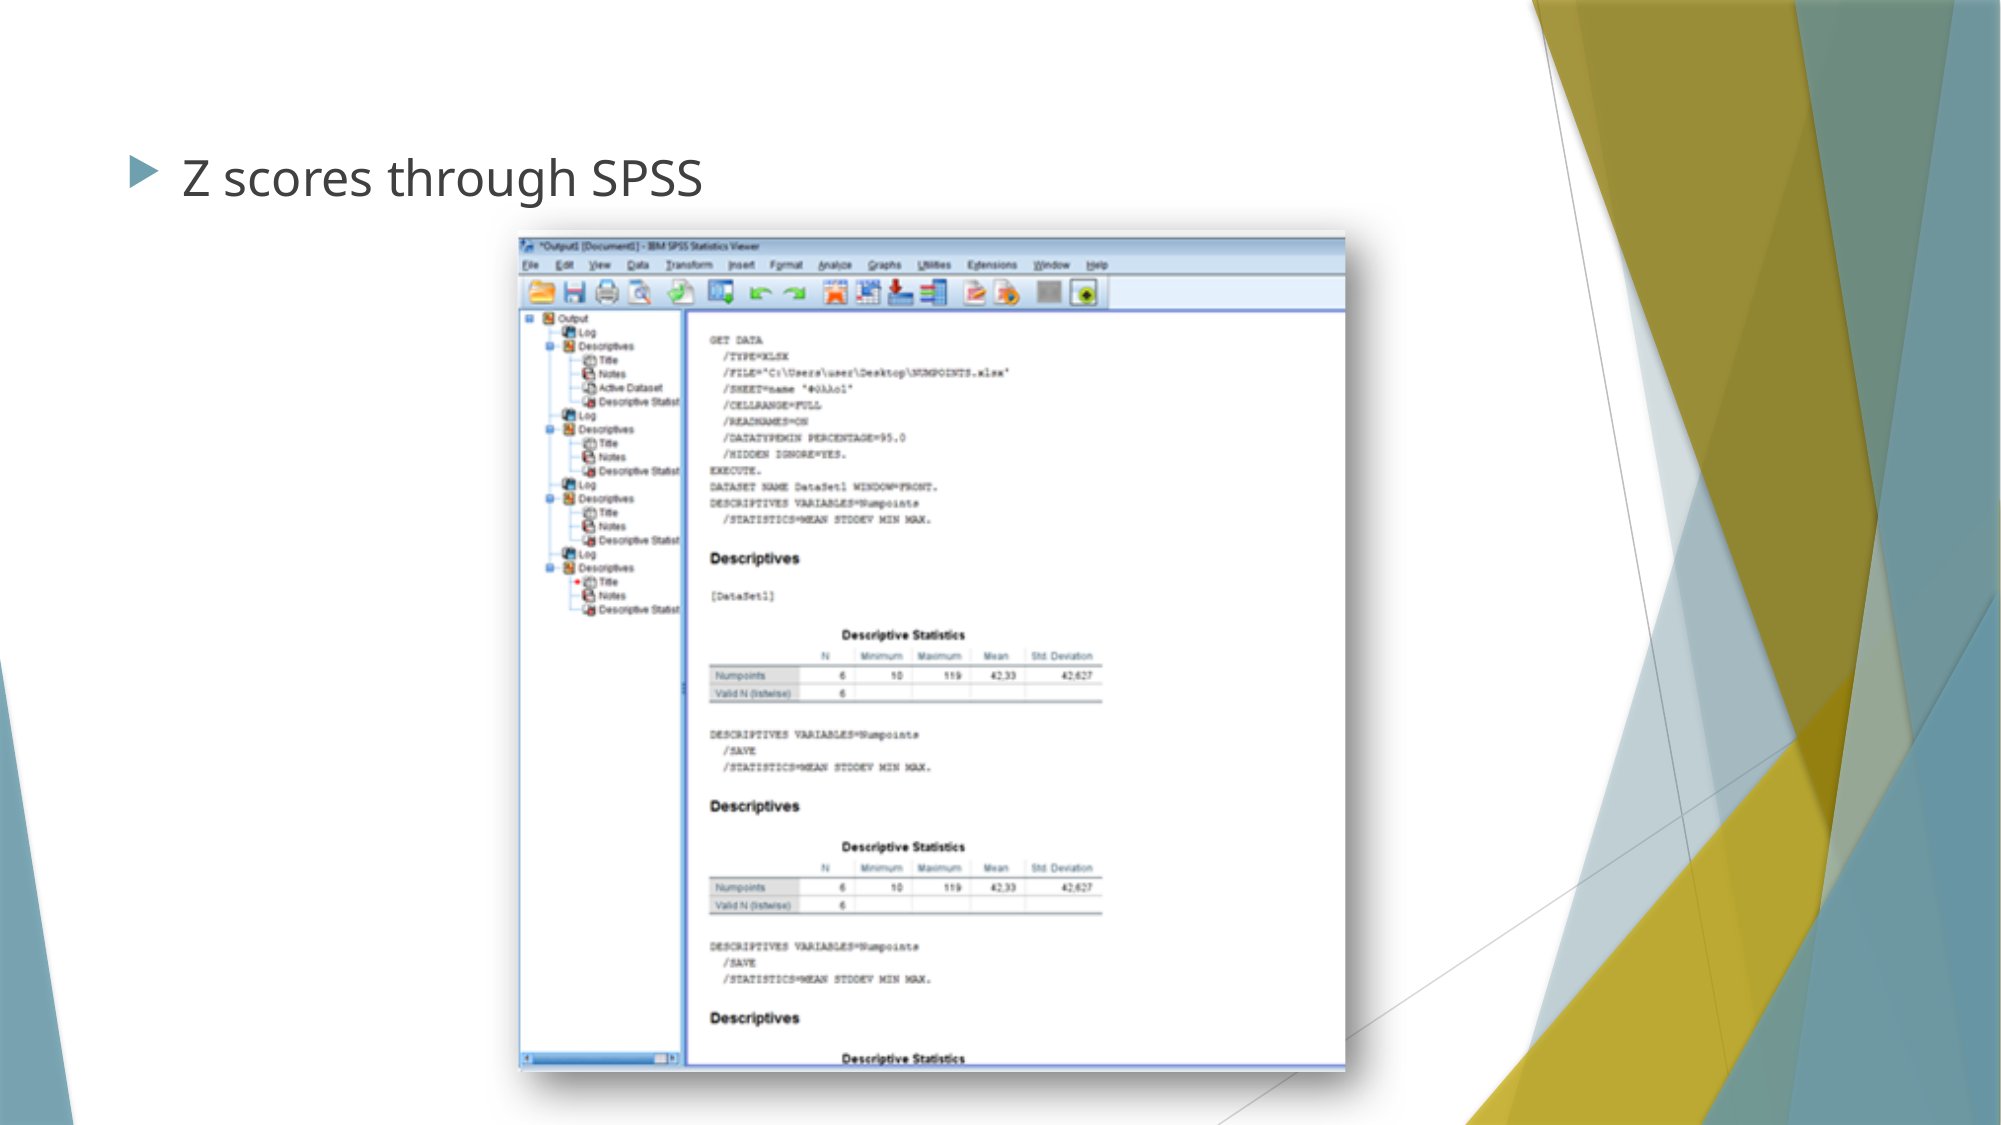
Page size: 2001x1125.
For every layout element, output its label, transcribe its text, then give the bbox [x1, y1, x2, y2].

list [516, 229, 1346, 1072]
text_box Z scores through SPSS [111, 138, 1522, 776]
